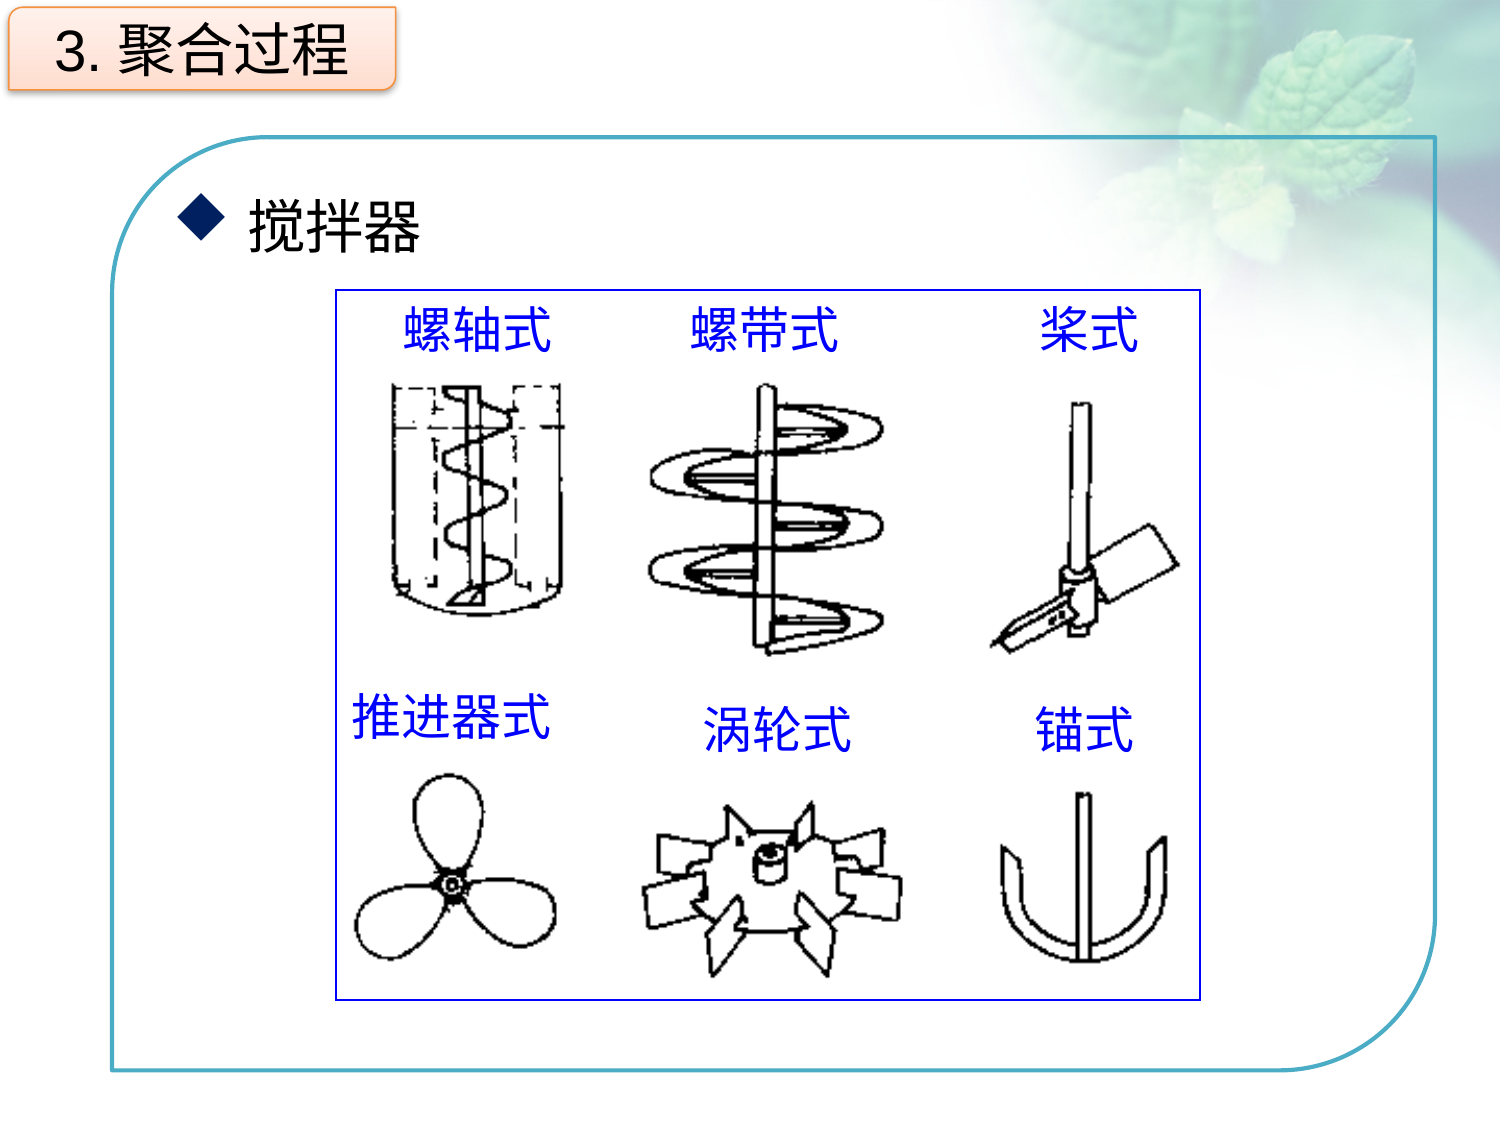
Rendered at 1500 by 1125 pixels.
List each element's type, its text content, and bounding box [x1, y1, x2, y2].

picture [0, 0, 1500, 1125]
text_box 搅拌器 [109, 135, 1438, 1073]
text_box 3.聚合过程 [7, 6, 397, 91]
